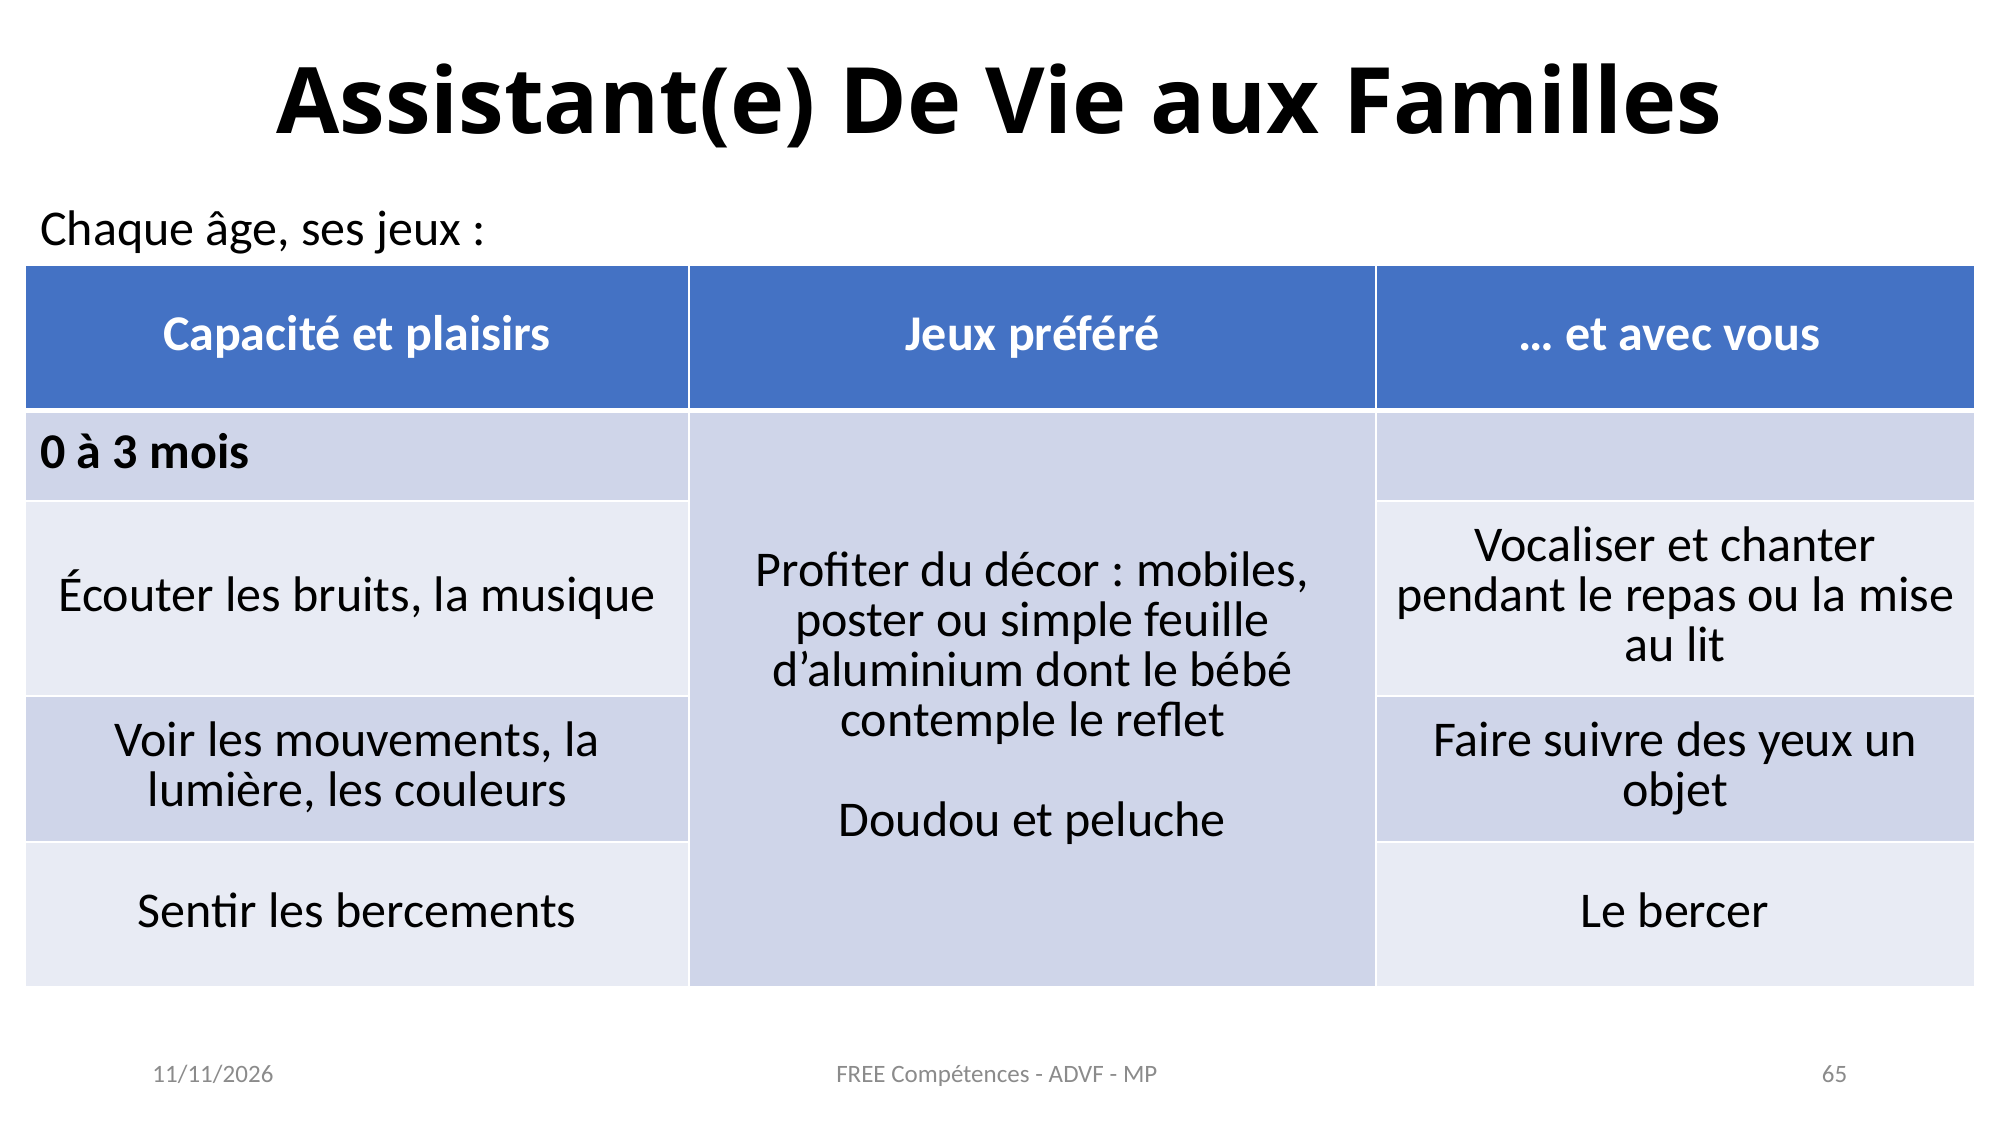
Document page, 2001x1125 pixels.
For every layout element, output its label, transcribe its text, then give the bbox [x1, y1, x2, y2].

table_cell 0 à 3 mois [26, 413, 688, 500]
slide_number 65 [1412, 1042, 1863, 1103]
table_header Capacité et plaisirs [26, 266, 688, 408]
text_box Chaque âge, ses jeux : [25, 188, 1914, 263]
table_cell Écouter les bruits, la musique [26, 502, 688, 695]
table_cell Voir les mouvements, la lumière, les couleurs [26, 697, 688, 841]
table_cell Le bercer [1377, 843, 1974, 986]
table_cell Sentir les bercements [26, 843, 688, 986]
table_header … et avec vous [1377, 266, 1974, 408]
text_box Assistant(e) De Vie aux Familles [249, 47, 1750, 188]
table_cell Vocaliser et chanter pendant le repas ou la mise au lit [1377, 502, 1974, 695]
footer FREE Compétences - ADVF - MP [590, 1042, 1410, 1103]
table_cell Profiter du décor : mobiles, poster ou simple feuille d’aluminium dont le bébé contemple le reflet Doudou et peluche [690, 413, 1375, 986]
table_cell [1377, 413, 1974, 500]
table_cell Faire suivre des yeux un objet [1377, 697, 1974, 841]
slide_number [137, 1042, 588, 1103]
table_header Jeux préféré [690, 266, 1375, 408]
